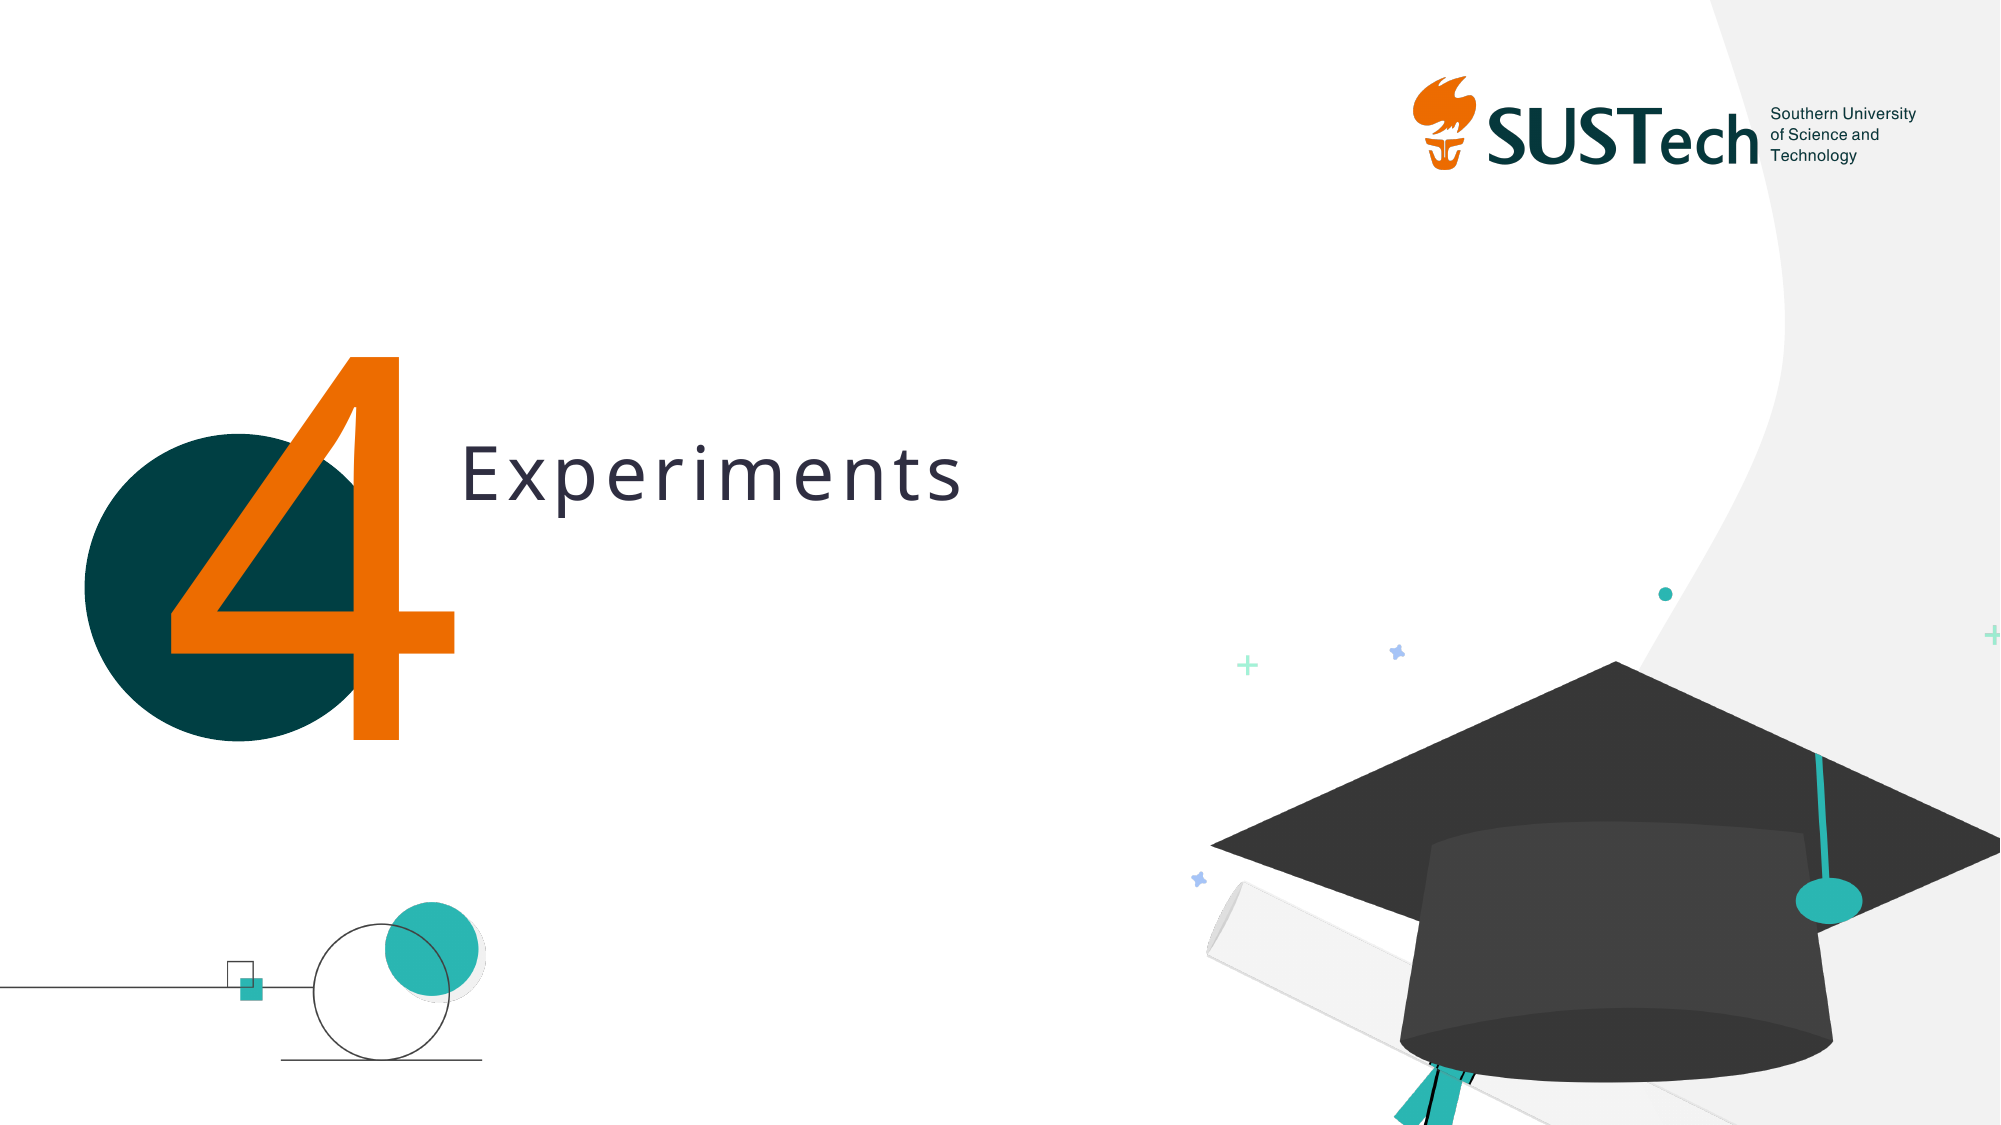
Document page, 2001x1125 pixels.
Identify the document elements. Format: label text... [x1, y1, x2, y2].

text_box Experiments [444, 418, 979, 524]
picture [1413, 76, 1916, 170]
text_box 4 [145, 199, 481, 855]
picture [0, 902, 486, 1061]
text_box [83, 464, 145, 712]
picture [1191, 587, 2000, 1125]
text_box [1685, 0, 2000, 587]
